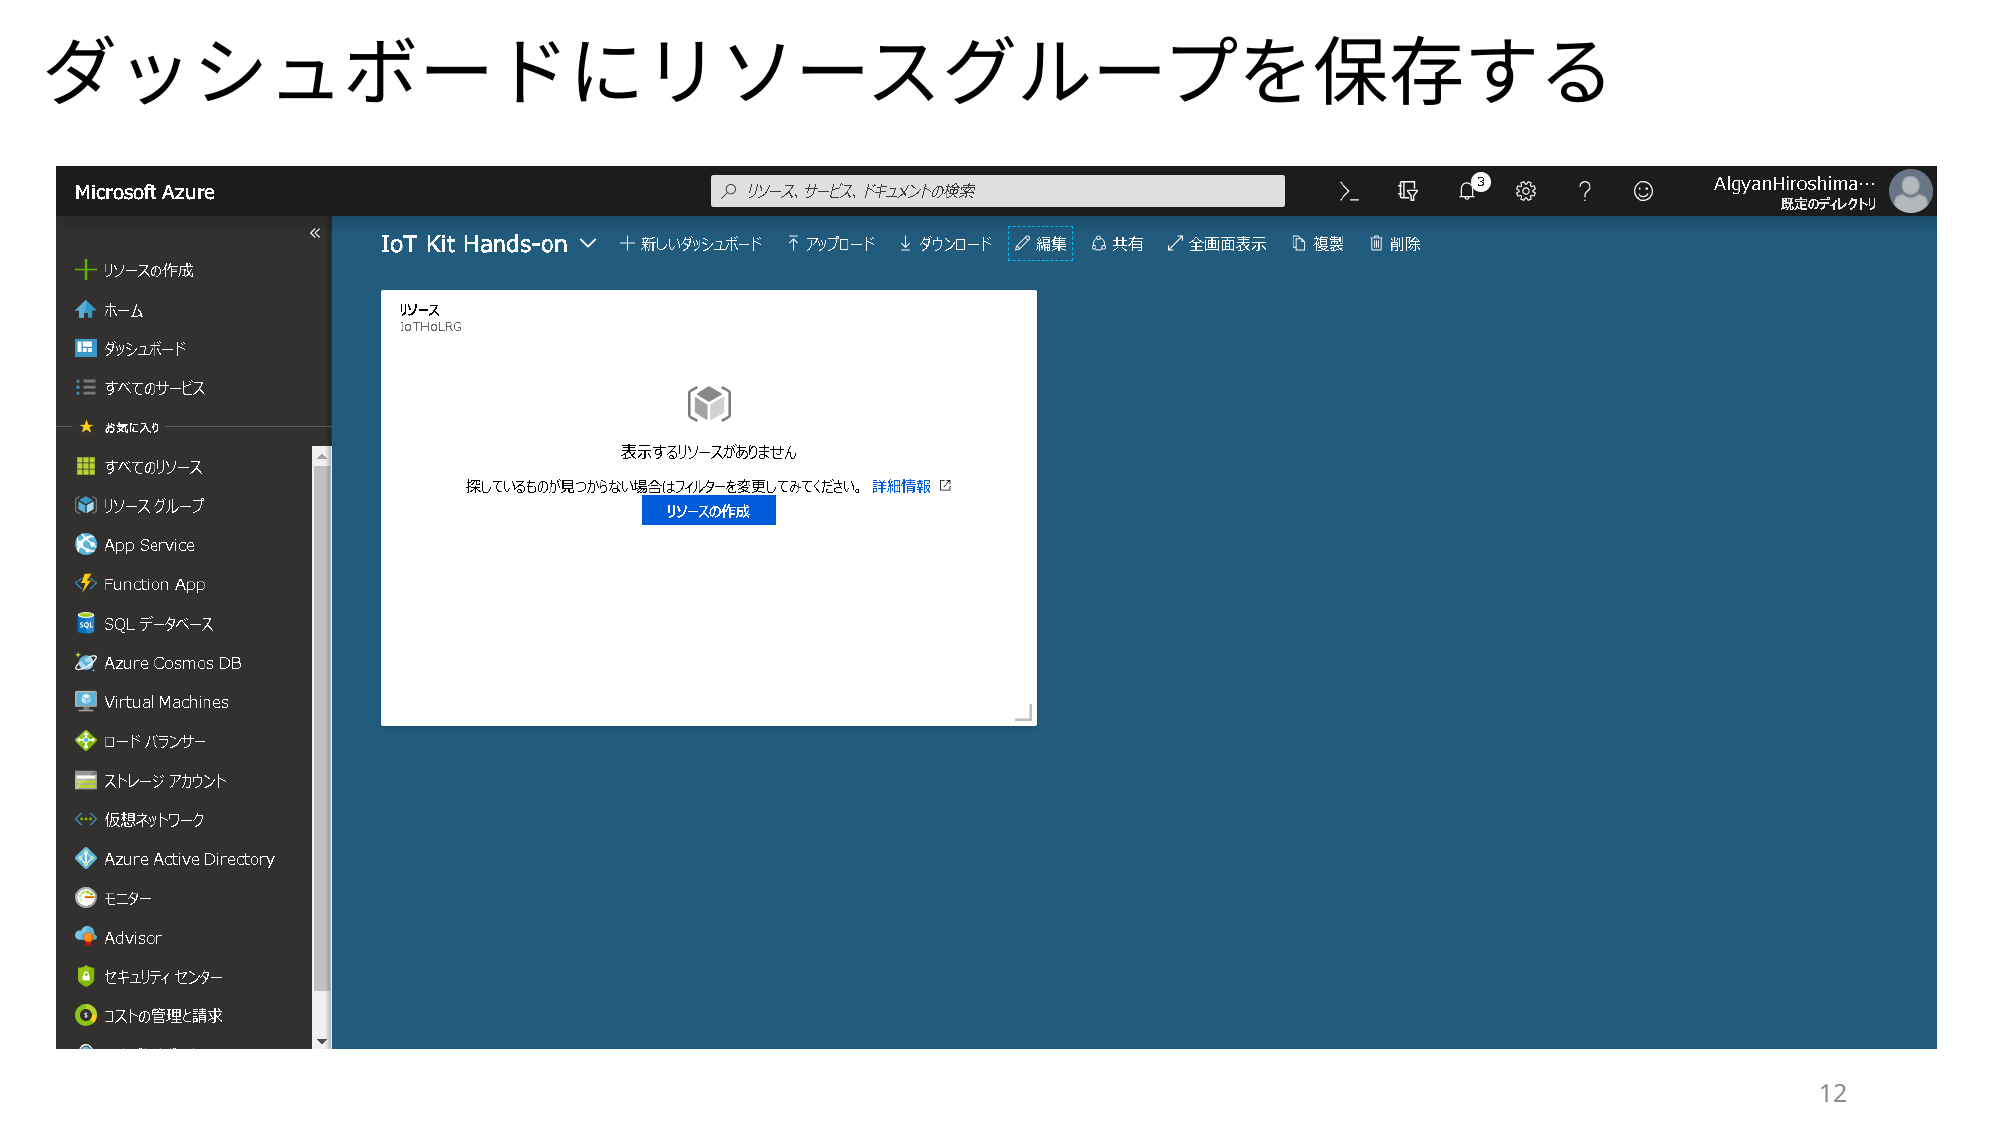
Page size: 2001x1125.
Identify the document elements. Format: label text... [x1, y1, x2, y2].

picture [56, 166, 1937, 1049]
title ダッシュボードにリソースグループを保存する [27, 0, 1966, 150]
slide_number 12 [1412, 1064, 1863, 1125]
